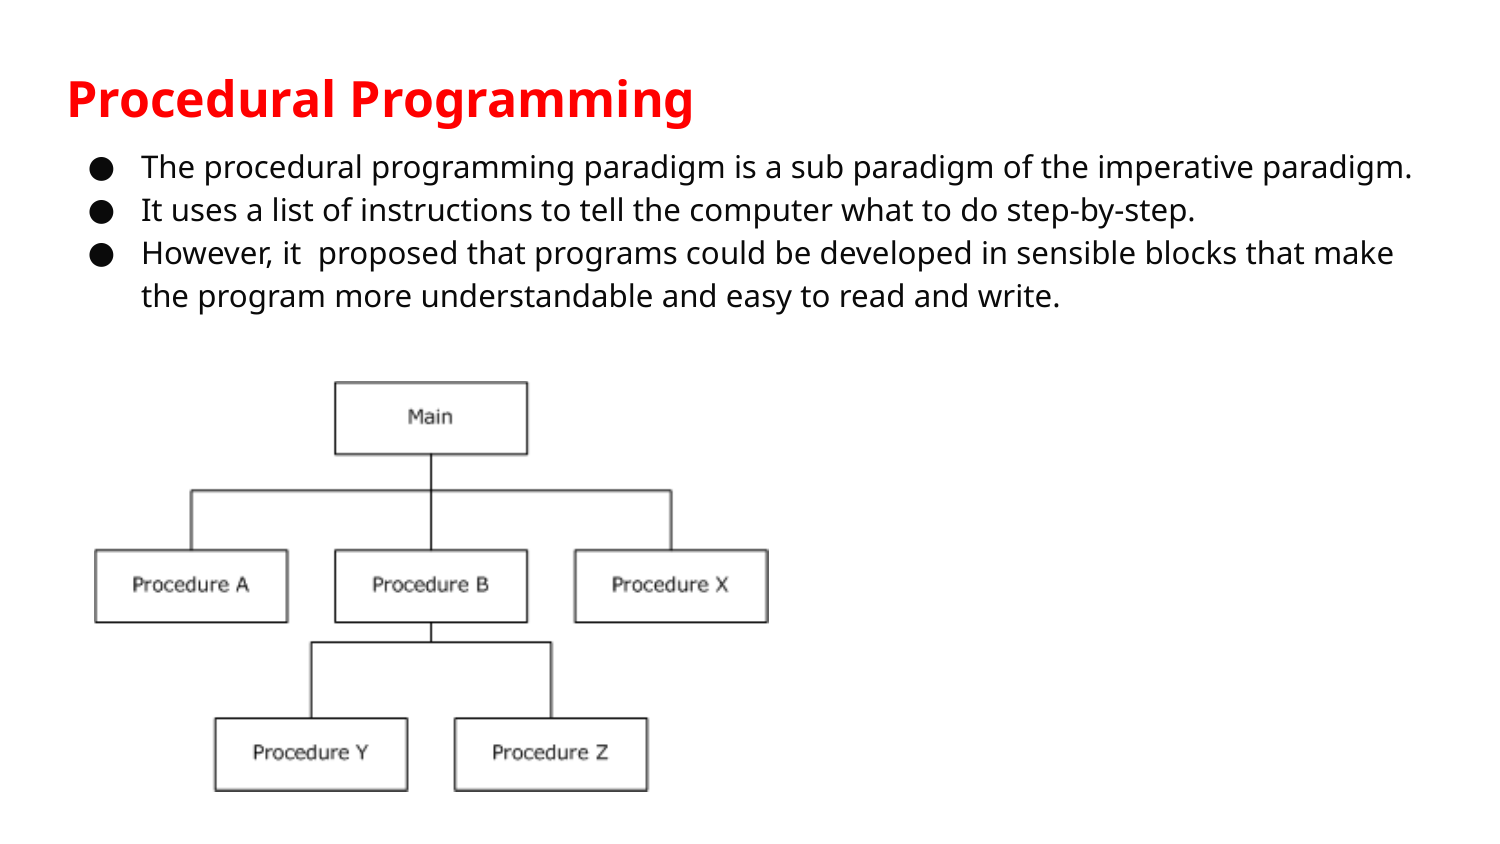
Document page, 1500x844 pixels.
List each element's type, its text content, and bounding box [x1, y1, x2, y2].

list The procedural programming paradigm is a sub paradigm of the imperative paradigm. It uses a list of instructions to tell the computer what to do step-by-step. However, it proposed that programs could be developed in sensible blocks that make the program more understandable and easy to read and write. [51, 126, 1449, 844]
title Procedural Programming [51, 21, 1449, 116]
picture [93, 381, 769, 792]
